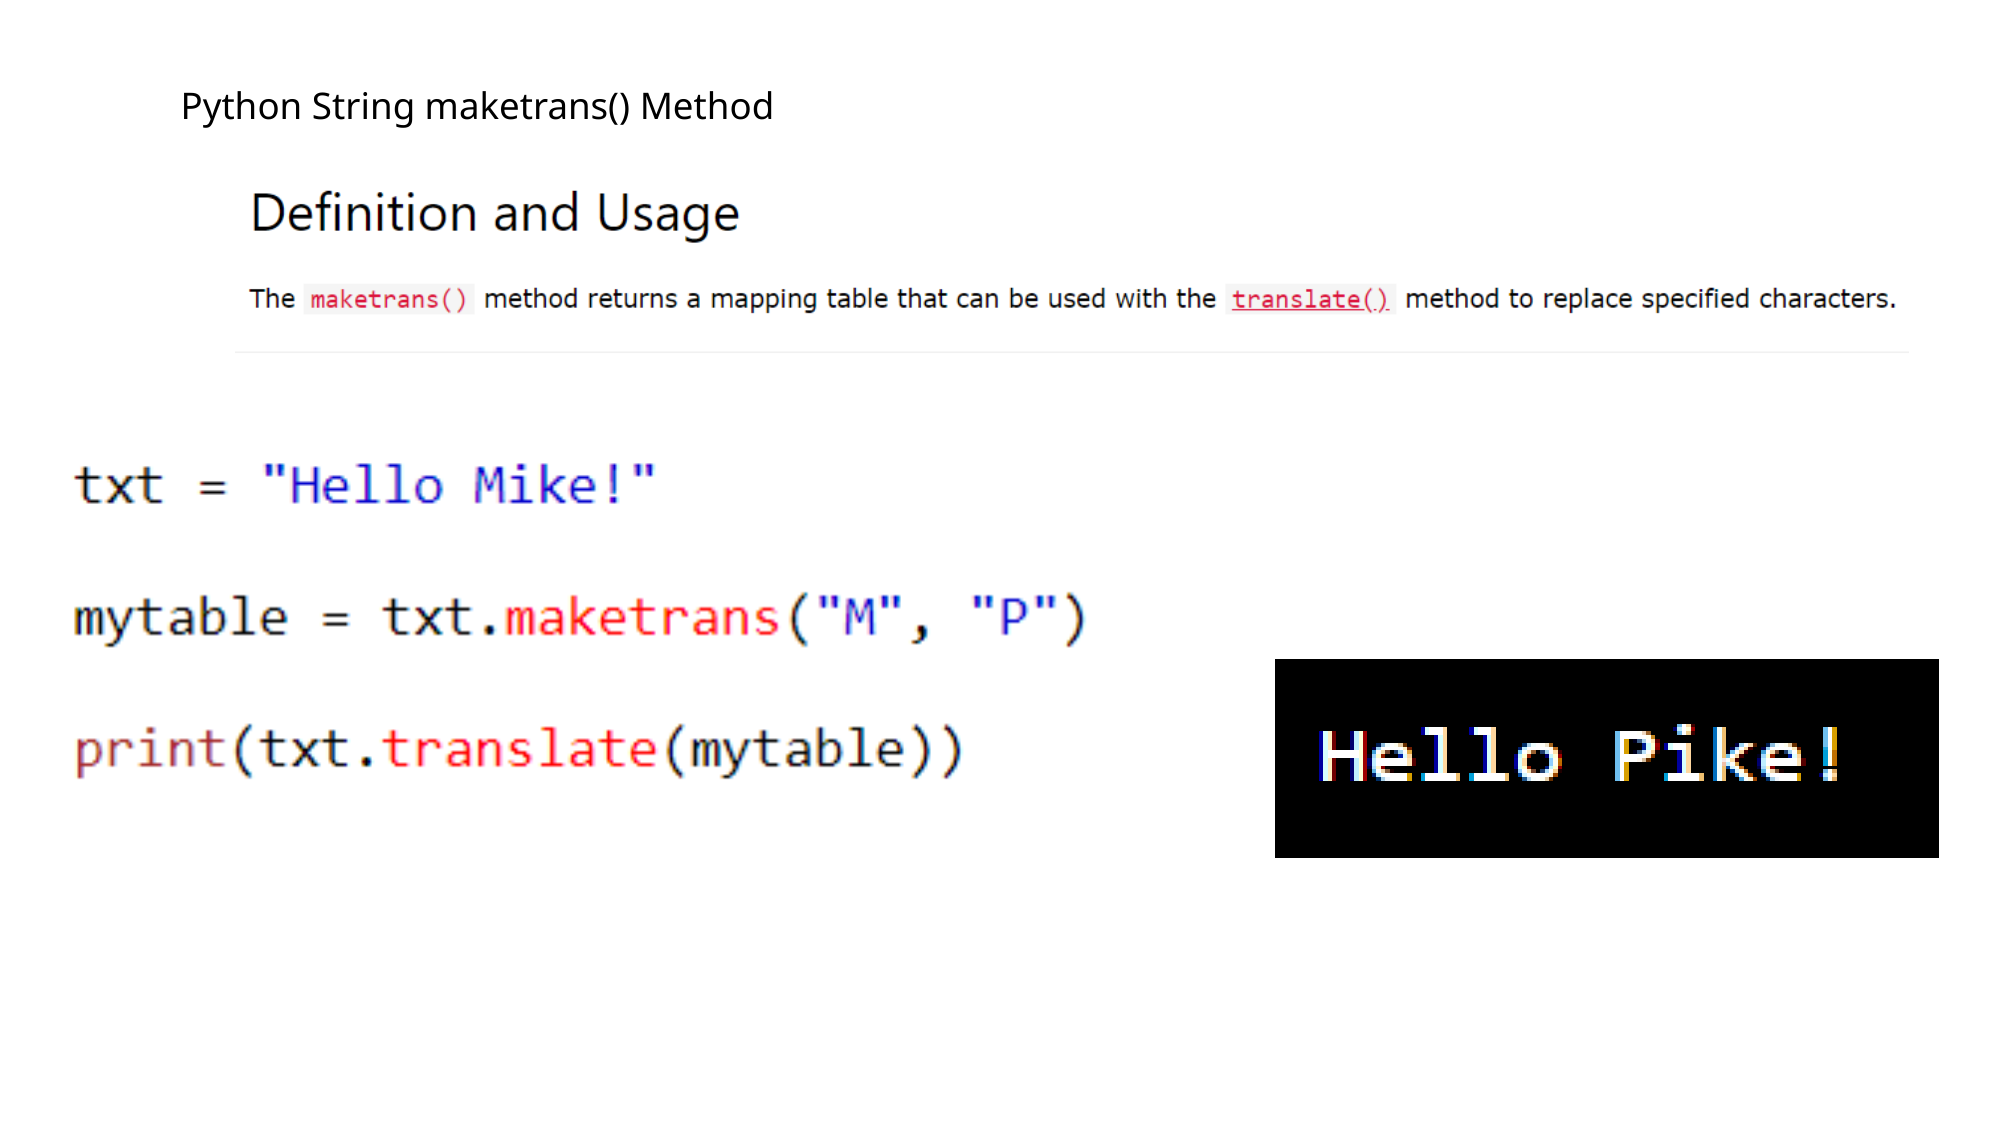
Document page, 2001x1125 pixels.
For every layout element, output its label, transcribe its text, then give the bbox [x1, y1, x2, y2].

picture [1275, 659, 1939, 858]
title Python String maketrans() Method ❮ String Methods [165, 0, 1863, 259]
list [235, 187, 1909, 365]
picture [61, 456, 1173, 863]
